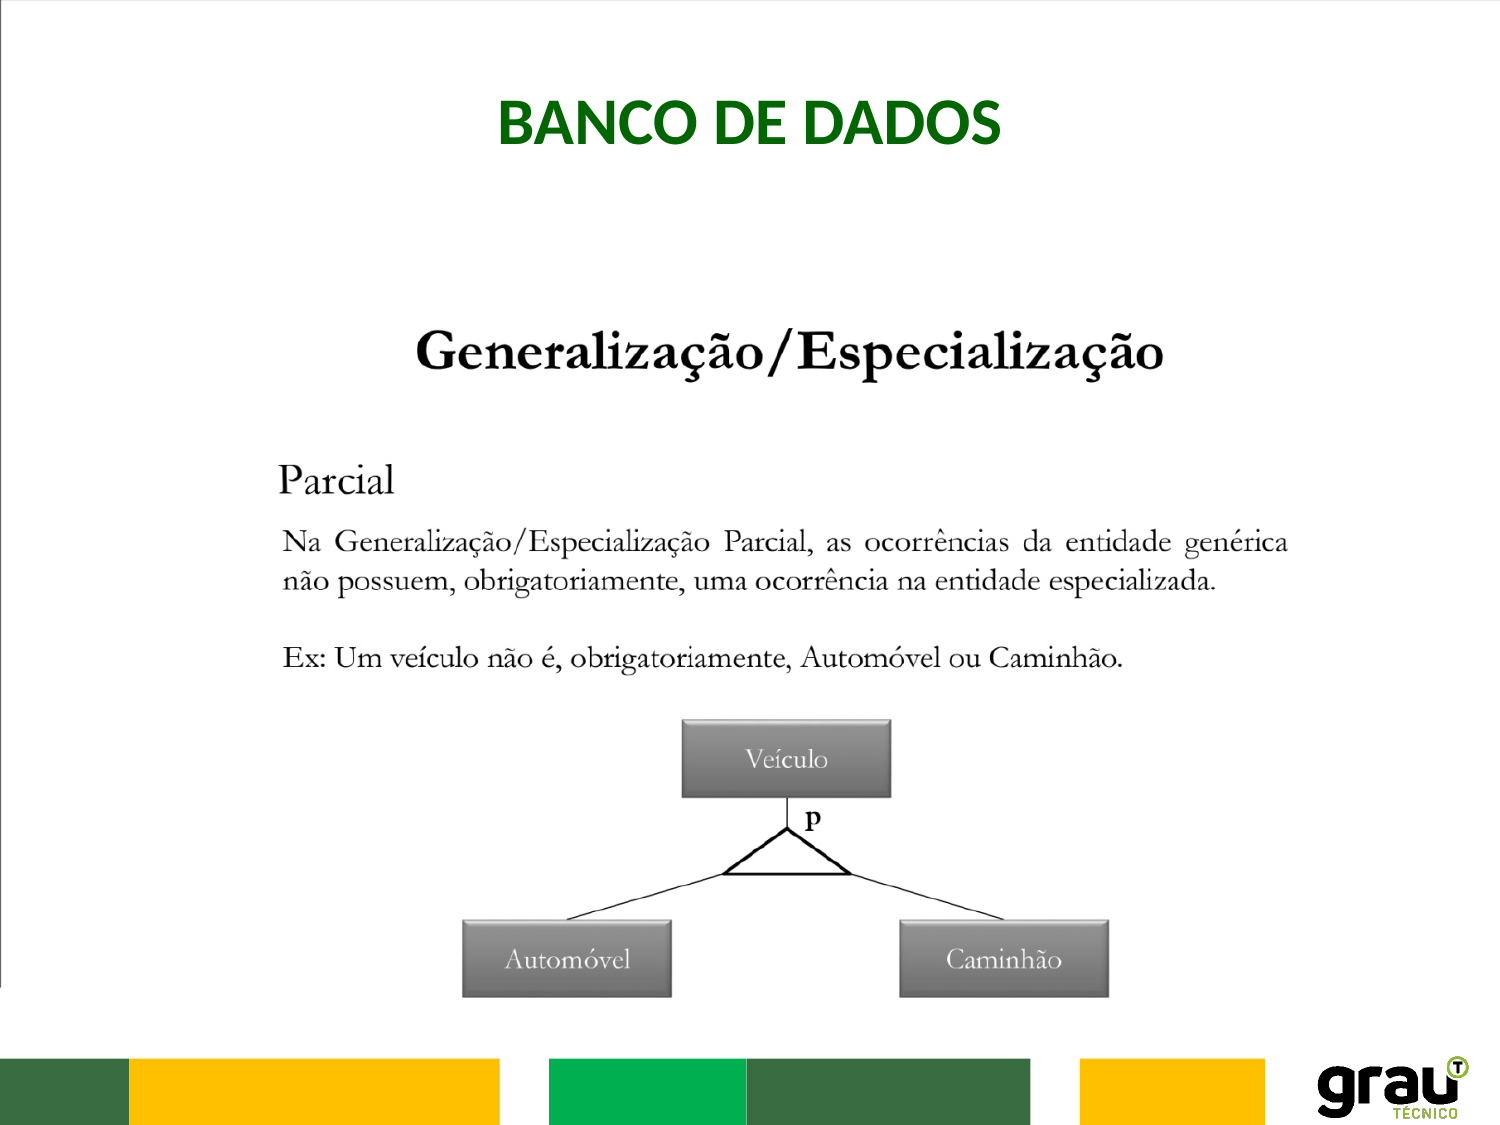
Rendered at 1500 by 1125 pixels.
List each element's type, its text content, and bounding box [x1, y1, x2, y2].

picture [1316, 1055, 1470, 1121]
text_box BANCO DE DADOS [112, 7, 1388, 249]
picture [0, 0, 1500, 1048]
